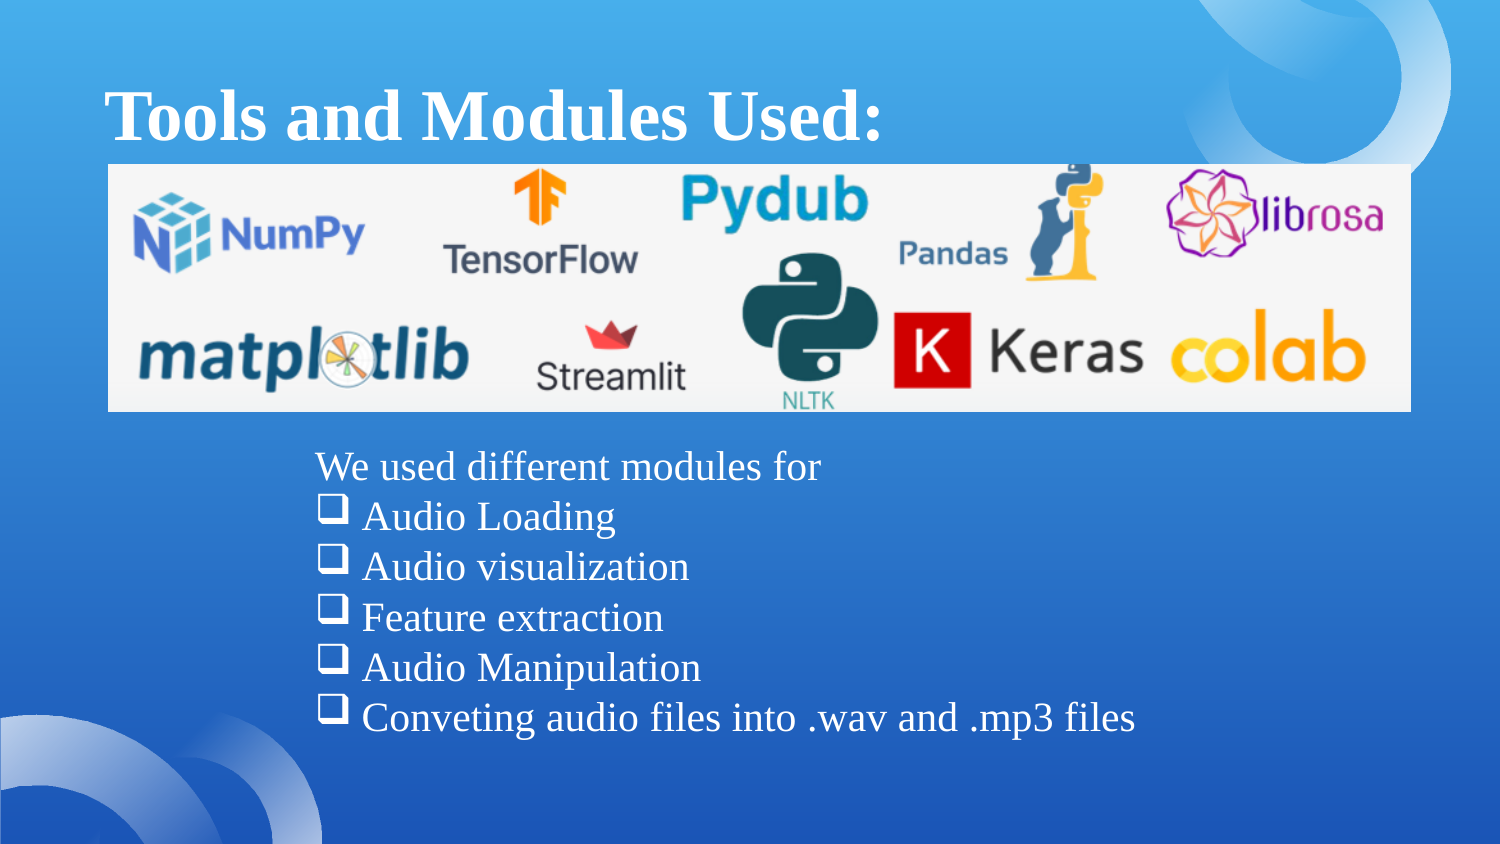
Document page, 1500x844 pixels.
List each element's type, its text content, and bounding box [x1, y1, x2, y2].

picture [108, 164, 1411, 412]
title Tools and Modules Used: [89, 52, 1383, 165]
text_box We used different modules for Audio Loading Audio visualization Feature extraction Audio Manipulation Conveting audio files into .wav and .mp3 files [300, 431, 1315, 747]
